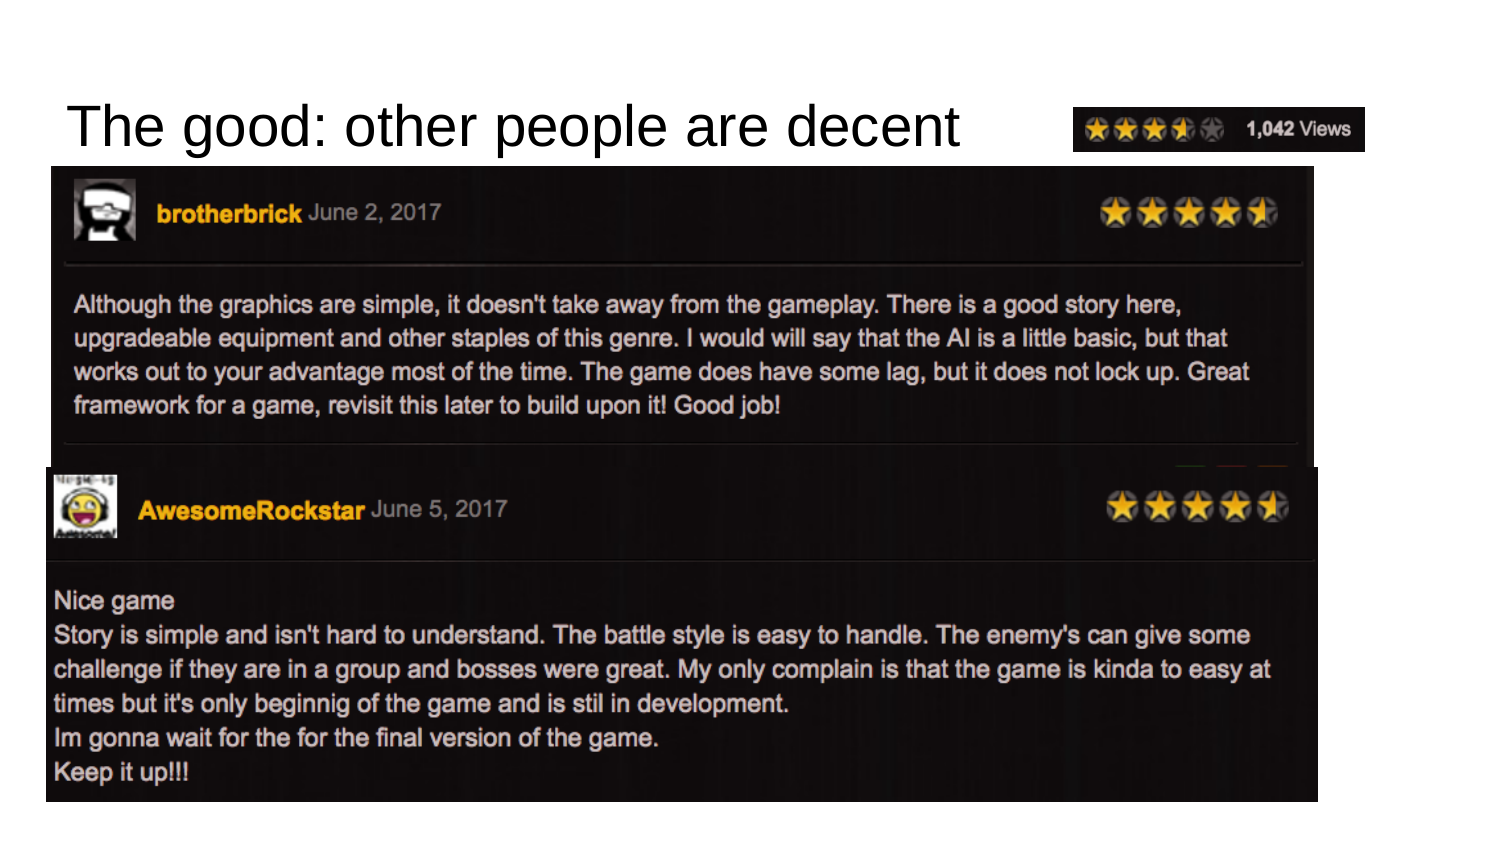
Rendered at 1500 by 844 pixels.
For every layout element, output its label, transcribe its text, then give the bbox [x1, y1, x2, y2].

title The good: other people are decent [51, 72, 1449, 167]
picture [46, 166, 1318, 803]
picture [1072, 106, 1366, 152]
